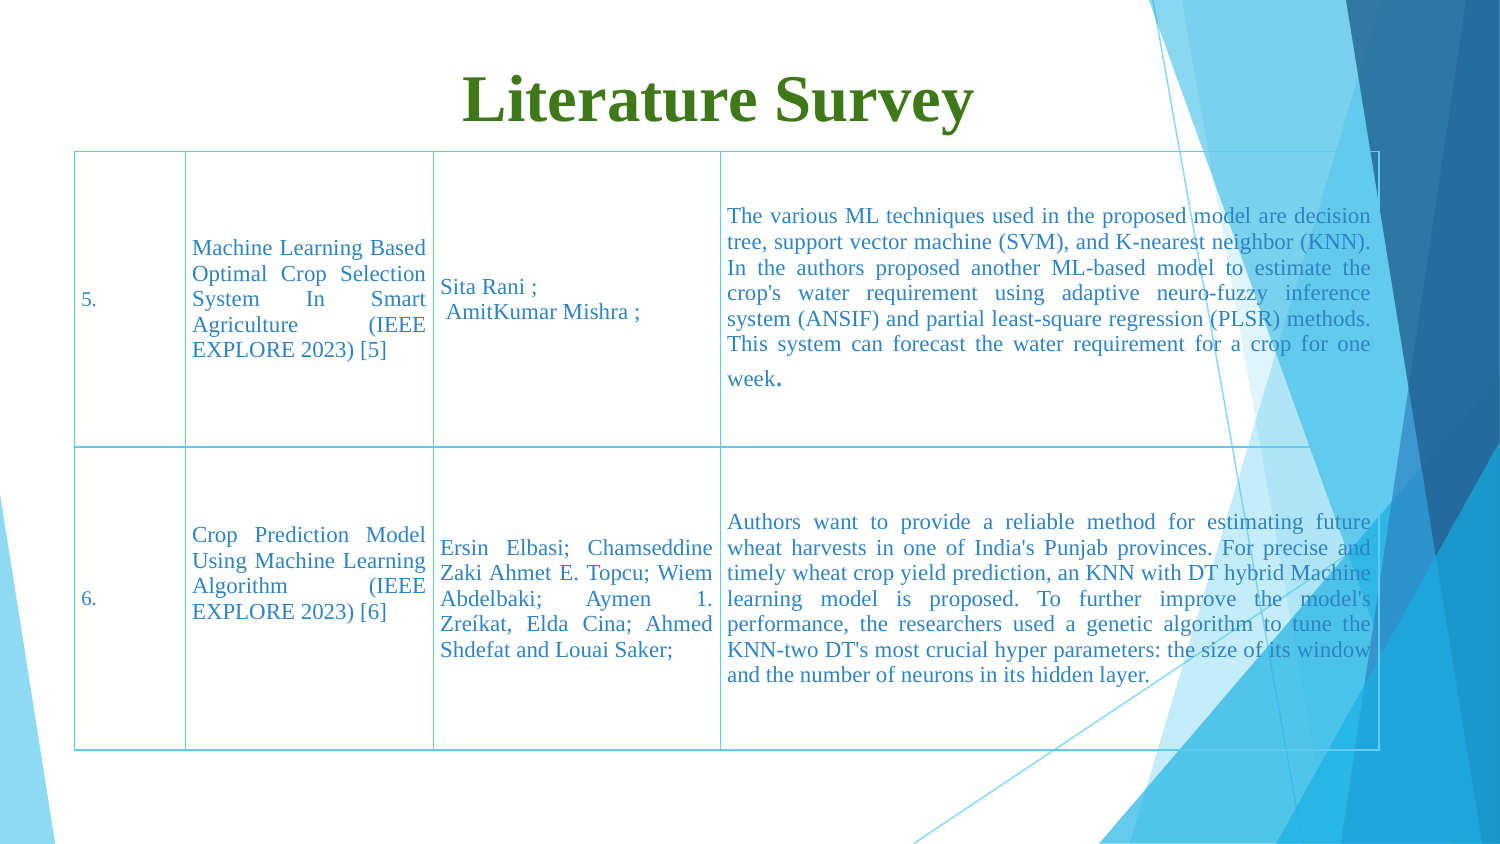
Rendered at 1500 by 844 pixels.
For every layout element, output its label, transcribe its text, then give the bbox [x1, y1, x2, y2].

table_header The various ML techniques used in the proposed model are decision tree, support vector machine (SVM), and K-nearest neighbor (KNN). In the authors proposed another ML-based model to estimate the crop's water requirement using adaptive neuro-fuzzy inference system (ANSIF) and partial least-square regression (PLSR) methods. This system can forecast the water requirement for a crop for one week. [721, 152, 1378, 446]
table_header 5. [75, 152, 185, 446]
table_cell 6. [75, 448, 185, 749]
table_cell Crop Prediction Model Using Machine Learning Algorithm (IEEE EXPLORE 2023) [6] [186, 448, 433, 749]
table_cell Authors want to provide a reliable method for estimating future wheat harvests in one of India's Punjab provinces. For precise and timely wheat crop yield prediction, an KNN with DT hybrid Machine learning model is proposed. To further improve the model's performance, the researchers used a genetic algorithm to tune the KNN-two DT's most crucial hyper parameters: the size of its window and the number of neurons in its hidden layer. [721, 448, 1378, 749]
table_header Machine Learning Based Optimal Crop Selection System In Smart Agriculture (IEEE EXPLORE 2023) [5] [186, 152, 433, 446]
table_header Sita Rani ; AmitKumar Mishra ; [434, 152, 720, 446]
table_cell Ersin Elbasi; Chamseddine Zaki Ahmet E. Topcu; Wiem Abdelbaki; Aymen 1. Zreíkat, Elda Cina; Ahmed Shdefat and Louai Saker; [434, 448, 720, 749]
text_box Literature Survey [447, 46, 1199, 142]
